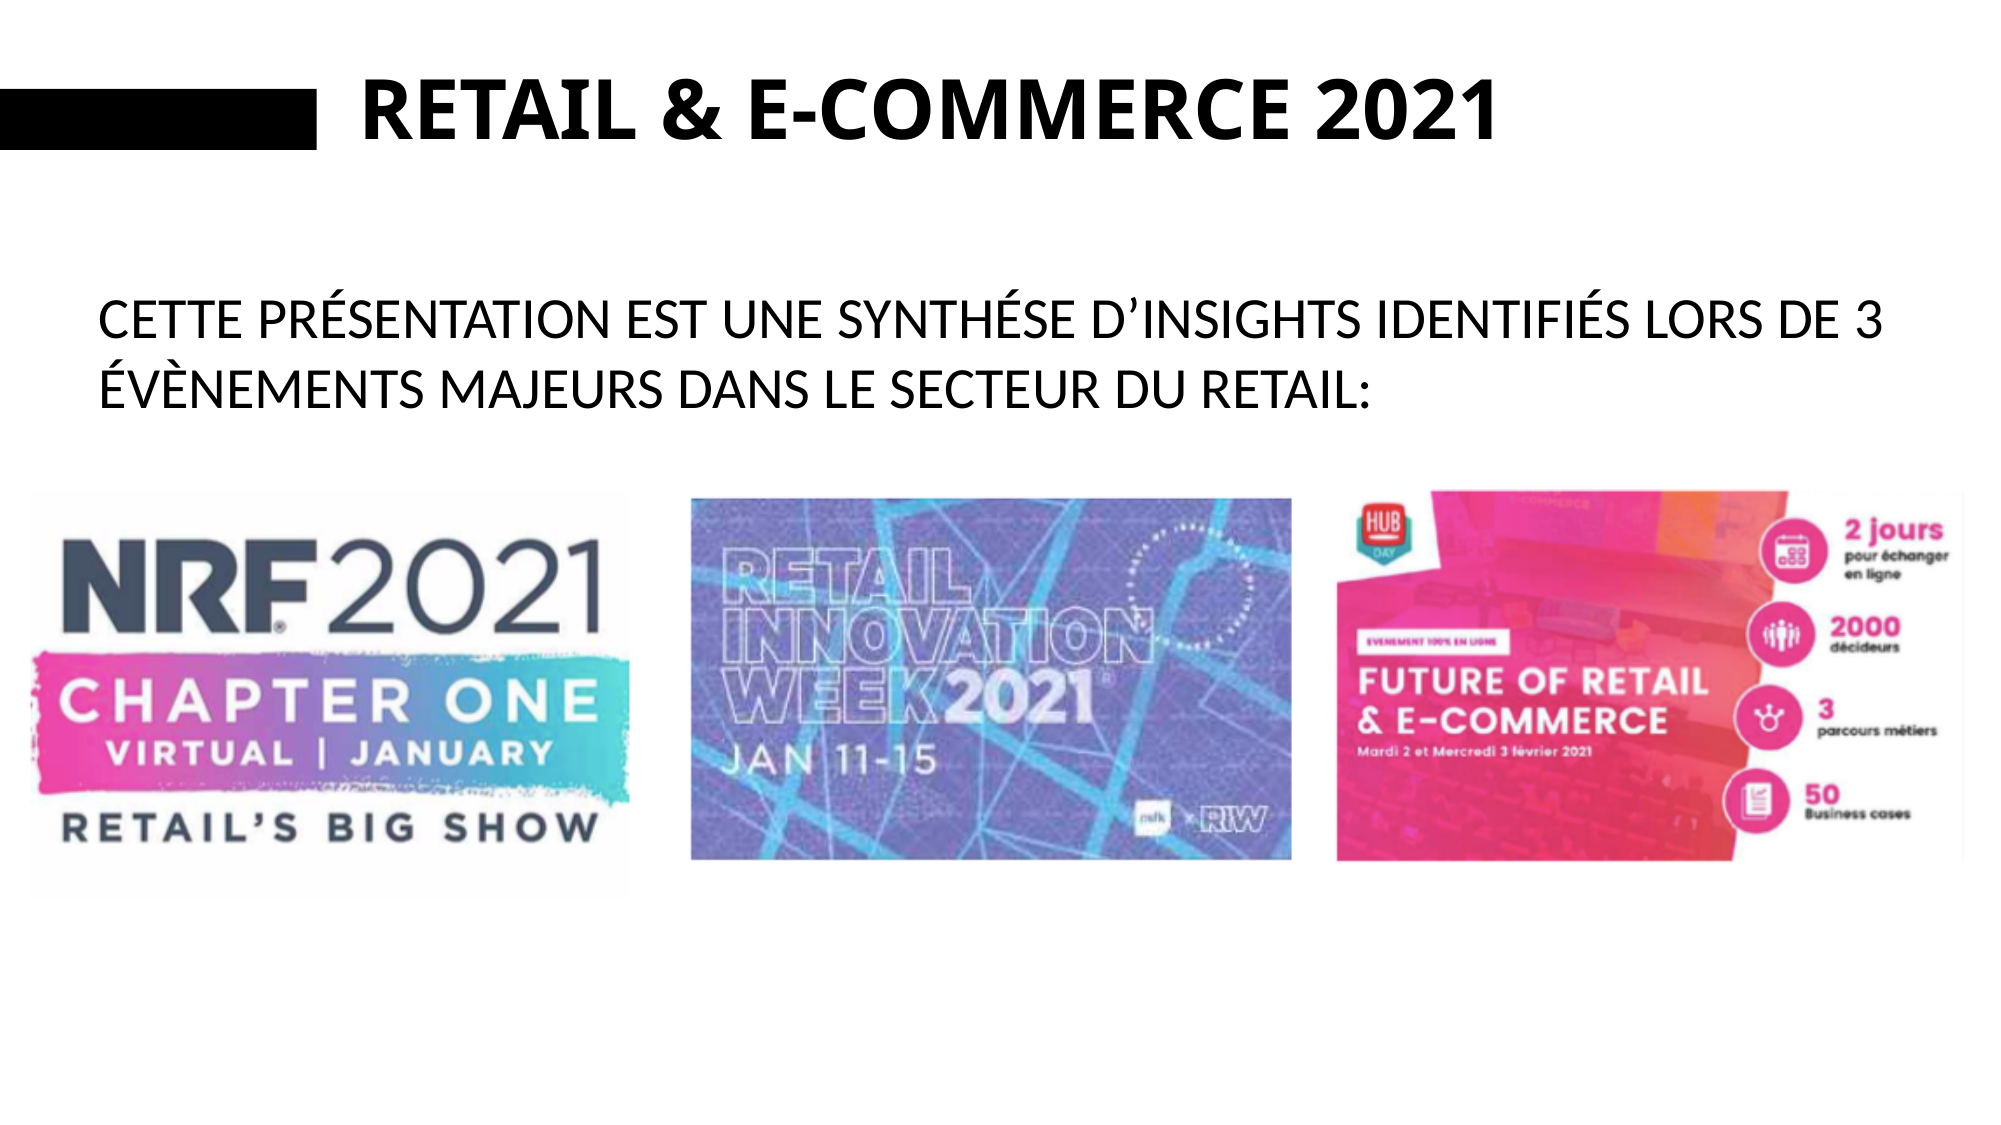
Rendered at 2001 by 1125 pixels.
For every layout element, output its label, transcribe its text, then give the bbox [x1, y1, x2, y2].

text_box [0, 88, 318, 151]
text_box CETTE PRÉSENTATION EST UNE SYNTHÉSE D’INSIGHTS IDENTIFIÉS LORS DE 3 ÉVÈNEMENTS MAJEURS DANS LE SECTEUR DU RETAIL: [84, 272, 1927, 428]
title RETAIL & E-COMMERCE 2021 [321, 4, 2000, 222]
picture [10, 472, 656, 898]
picture [667, 457, 1978, 884]
